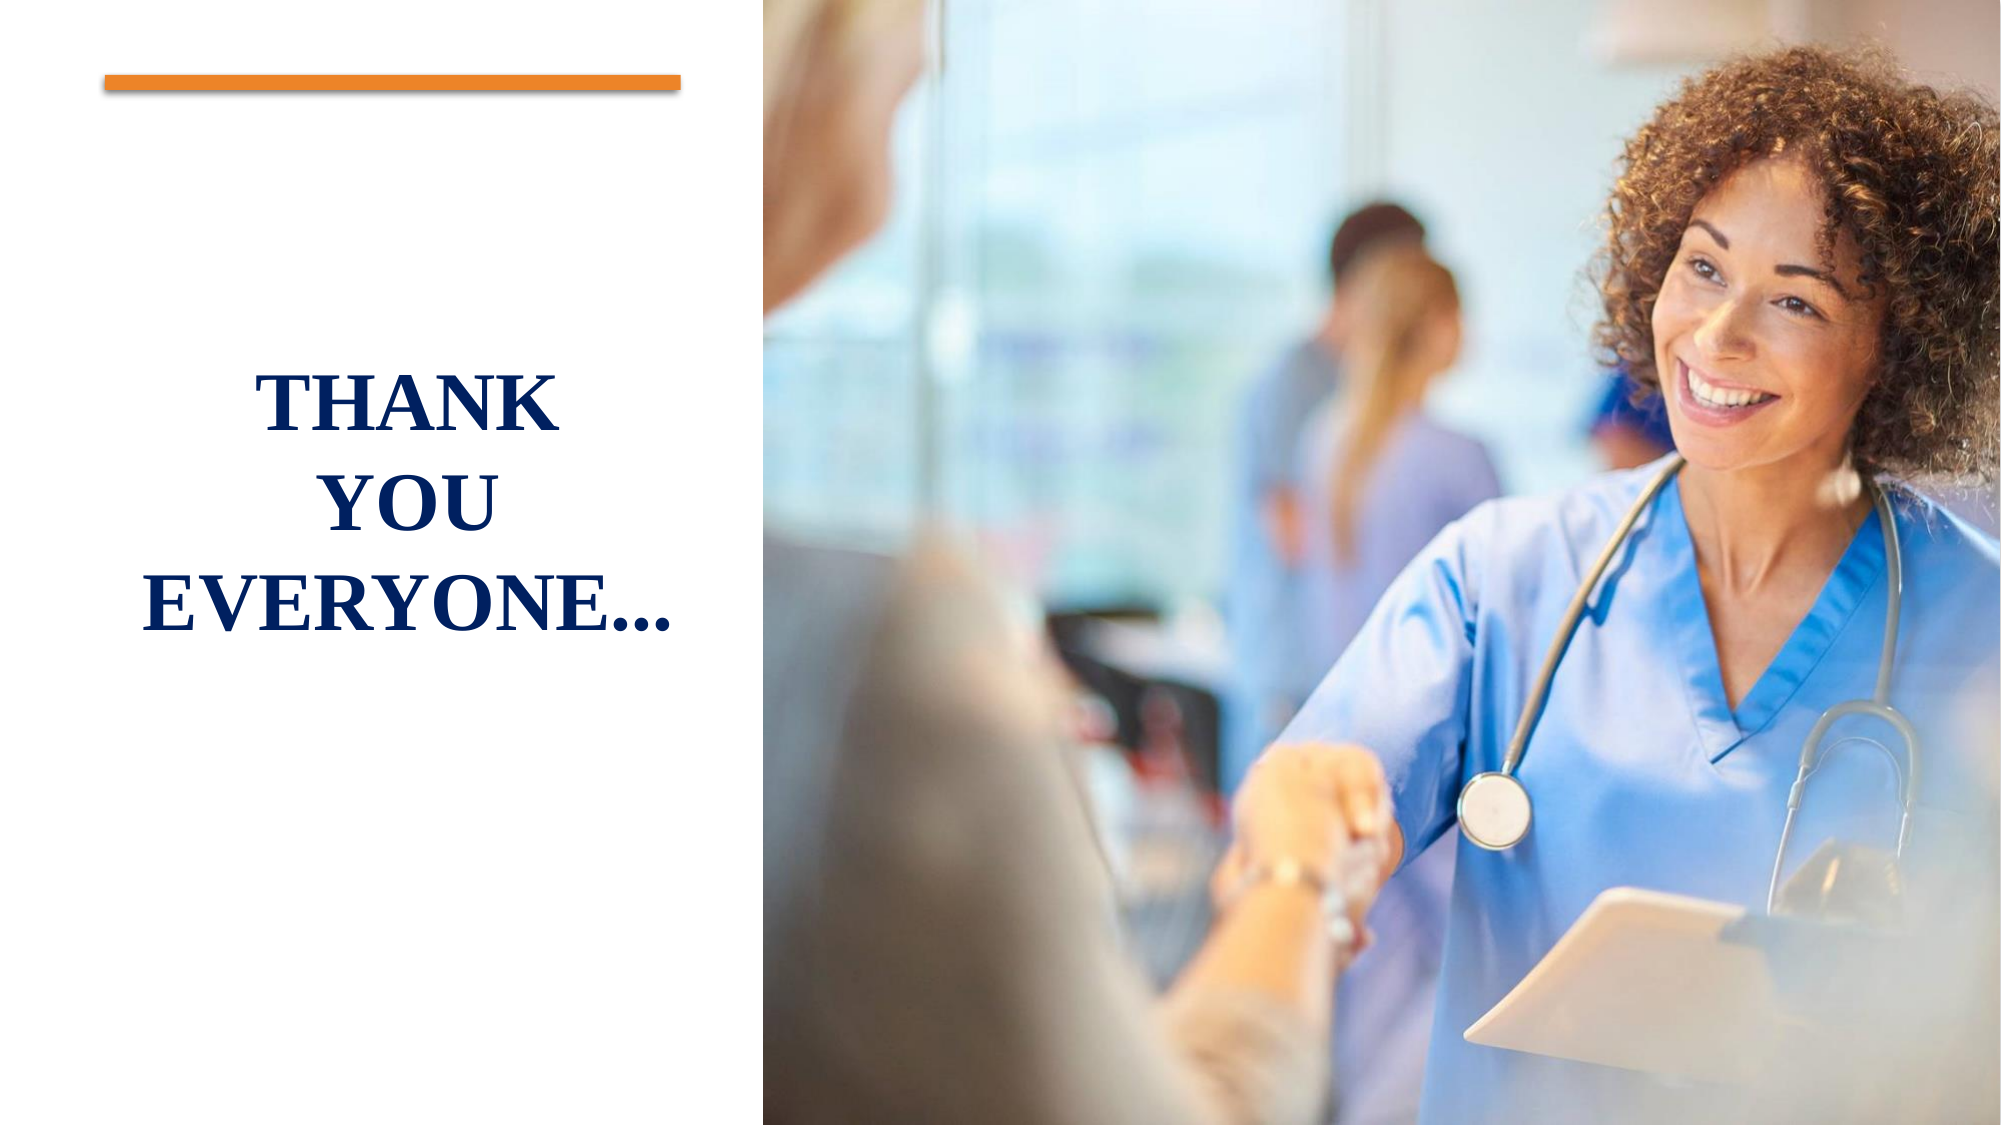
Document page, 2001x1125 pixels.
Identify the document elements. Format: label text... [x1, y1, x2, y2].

picture [763, 0, 2000, 1125]
title THANK YOU Everyone... [103, 612, 713, 755]
